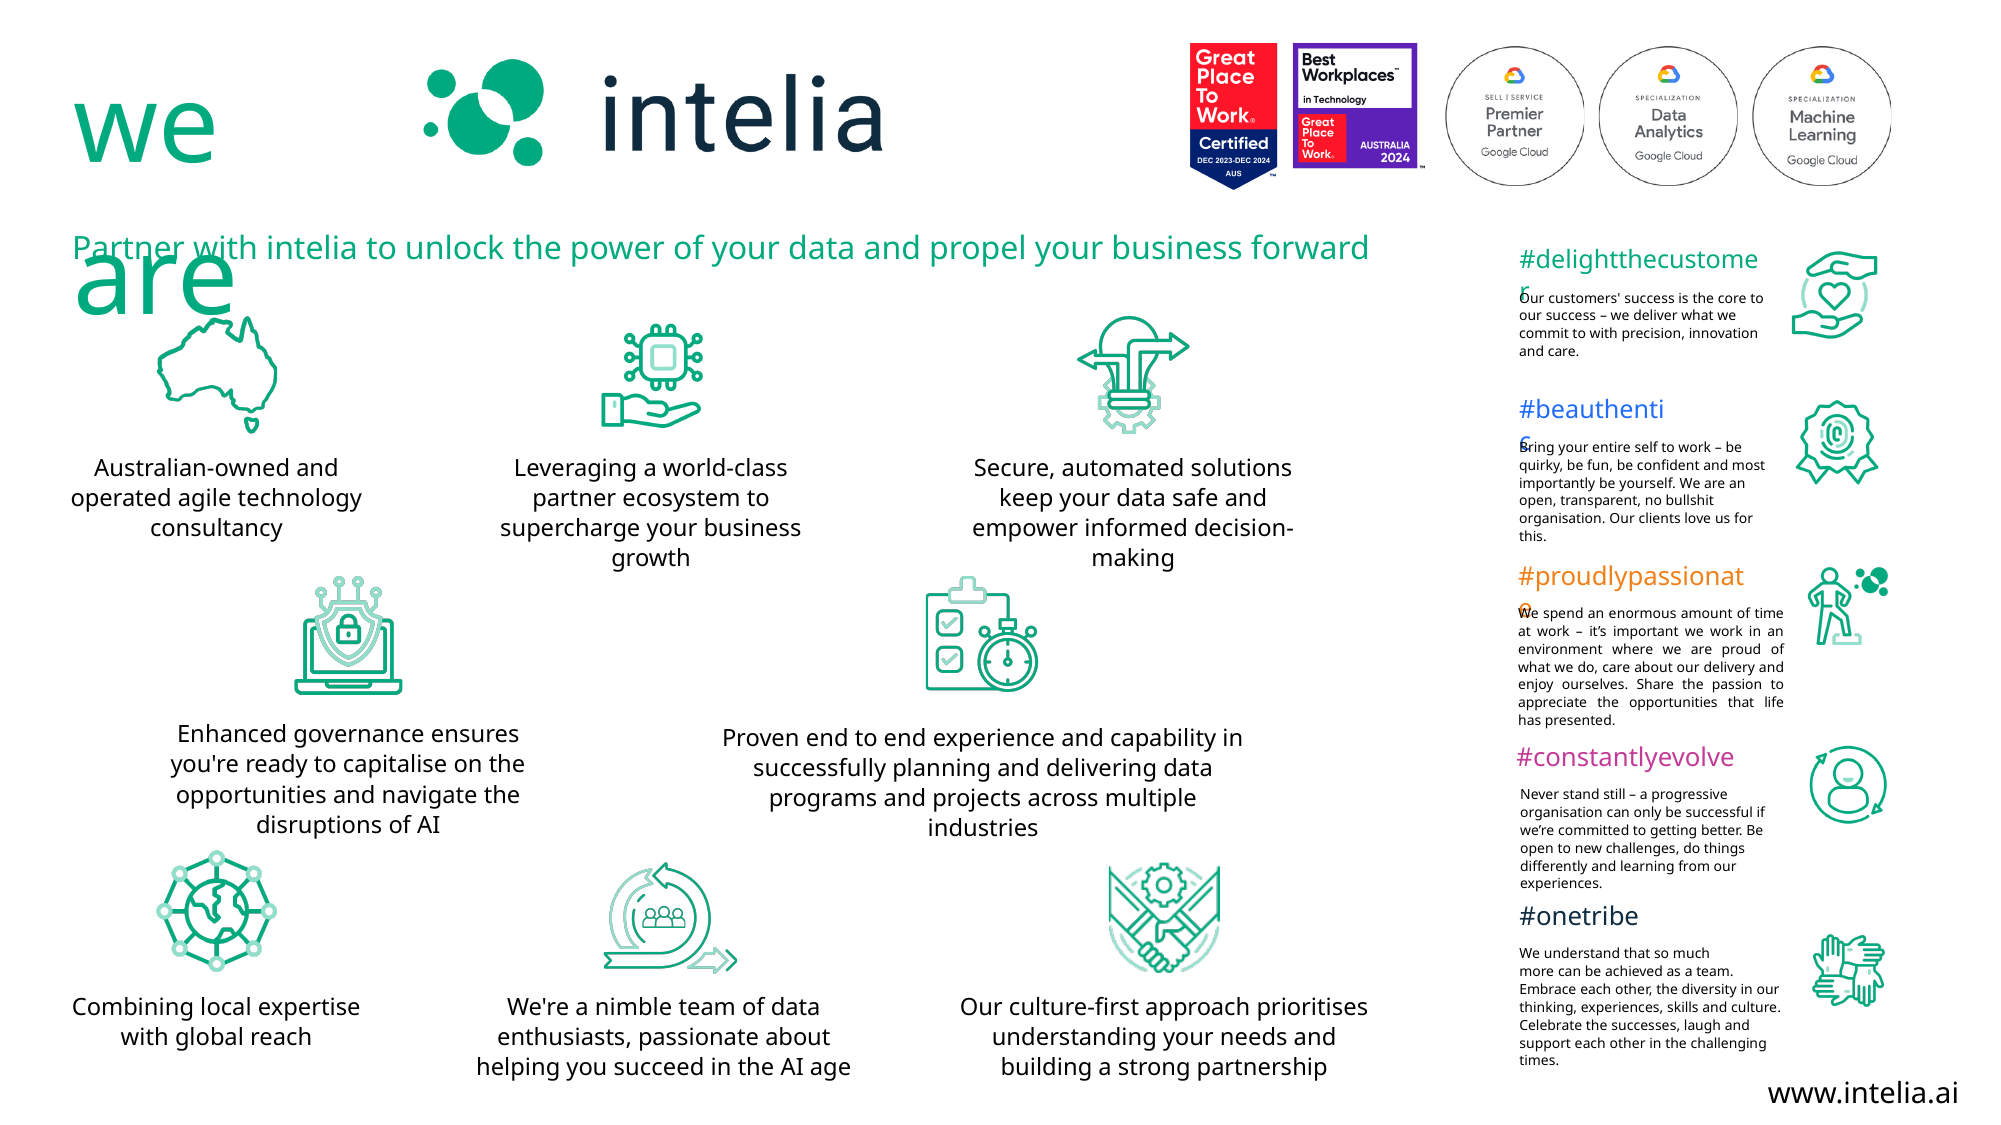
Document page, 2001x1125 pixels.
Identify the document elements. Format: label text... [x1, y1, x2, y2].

text_box [1448, 50, 1581, 183]
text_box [466, 861, 862, 1084]
text_box [1445, 46, 1585, 186]
text_box We spend an enormous amount of time at work – it’s important we work in an environment where we are proud of what we do, care about our delivery and enjoy ourselves. Share the passion to appreciate the opportunities that life has presented. [1518, 603, 1785, 764]
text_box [61, 849, 372, 1052]
text_box [1784, 245, 1885, 345]
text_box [710, 575, 1256, 815]
text_box Partner with intelia to unlock the power of your data and propel your business forward [72, 225, 1497, 267]
text_box [592, 316, 712, 436]
text_box #constantlyevolve [1496, 735, 1755, 772]
text_box [422, 59, 883, 166]
text_box #proudlypassionate [1518, 557, 1749, 603]
text_box Never stand still – a progressive organisation can only be successful if we’re committed to getting better. Be open to new challenges, do things differently and learning from our experiences. [1520, 784, 1791, 910]
text_box [1788, 394, 1886, 492]
text_box Bring your entire self to work – be quirky, be fun, be confident and most importantly be yourself. We are an open, transparent, no bullshit organisation. Our clients love us for this. [1519, 437, 1770, 580]
text_box [1802, 560, 1895, 652]
text_box [1804, 740, 1892, 829]
text_box #beauthentic [1519, 391, 1669, 437]
text_box We understand that so much more can be achieved as a team. Embrace each other, the diversity in our thinking, experiences, skills and culture. Celebrate the successes, laugh and support each other in the challenging times. [1519, 943, 1792, 1069]
text_box Australian-owned and operated agile technology consultancy [58, 450, 375, 542]
text_box www.intelia.ai [1716, 1044, 2000, 1109]
text_box we are [74, 32, 406, 225]
text_box Secure, automated solutions keep your data safe and empower informed decision-making [954, 450, 1313, 572]
text_box Leveraging a world-class partner ecosystem to supercharge your business growth [478, 450, 824, 572]
text_box we are [74, 267, 406, 337]
text_box [156, 337, 278, 434]
text_box Our customers' success is the core to our success – we deliver what we commit to with precision, innovation and care. [1519, 288, 1770, 378]
text_box [1181, 43, 1286, 190]
text_box #onetribe [1519, 894, 1778, 931]
text_box #delightthecustomer [1519, 241, 1767, 288]
text_box [1602, 48, 1735, 180]
text_box [1752, 46, 1892, 186]
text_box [141, 575, 555, 811]
text_box [1285, 35, 1425, 176]
text_box [1807, 929, 1890, 1012]
text_box [1077, 316, 1190, 434]
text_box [956, 861, 1373, 1084]
text_box [1598, 46, 1738, 186]
